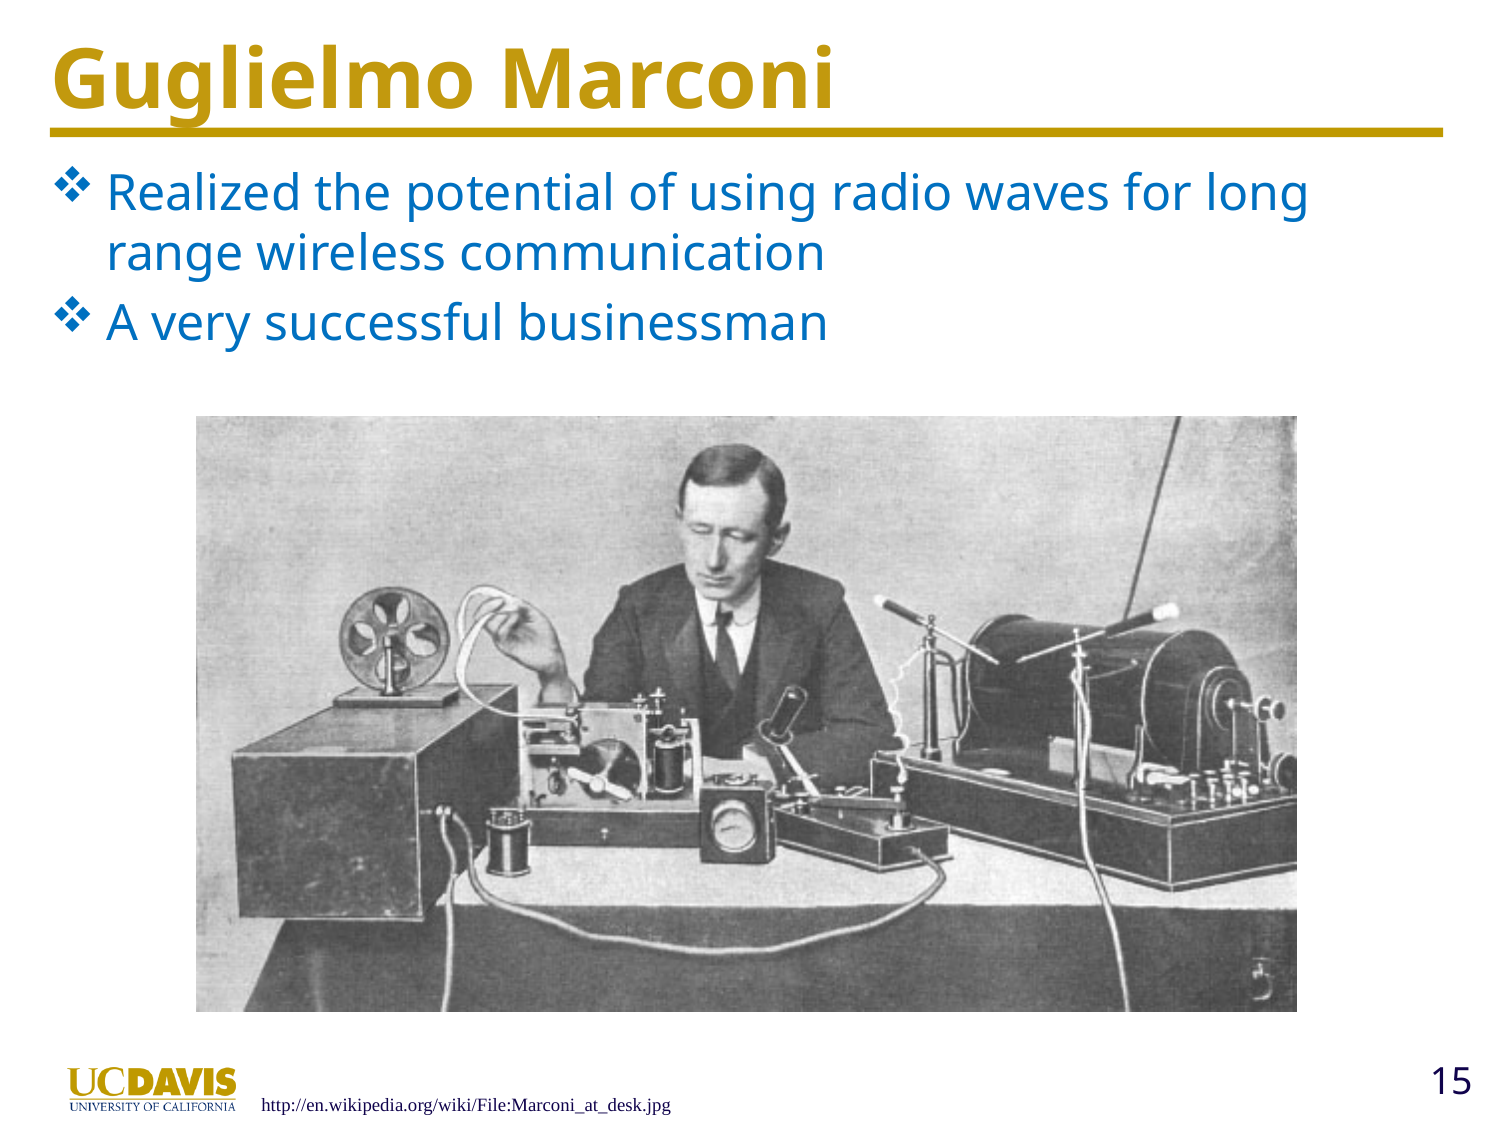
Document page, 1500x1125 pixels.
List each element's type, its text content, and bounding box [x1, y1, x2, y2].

picture [196, 416, 1297, 1012]
title Guglielmo Marconi [49, 0, 1273, 151]
text_box http://en.wikipedia.org/wiki/File:Marconi_at_desk.jpg [246, 1085, 884, 1123]
list Realized the potential of using radio waves for long range wireless communication A very successful businessman [49, 152, 1444, 865]
picture [67, 1067, 236, 1111]
